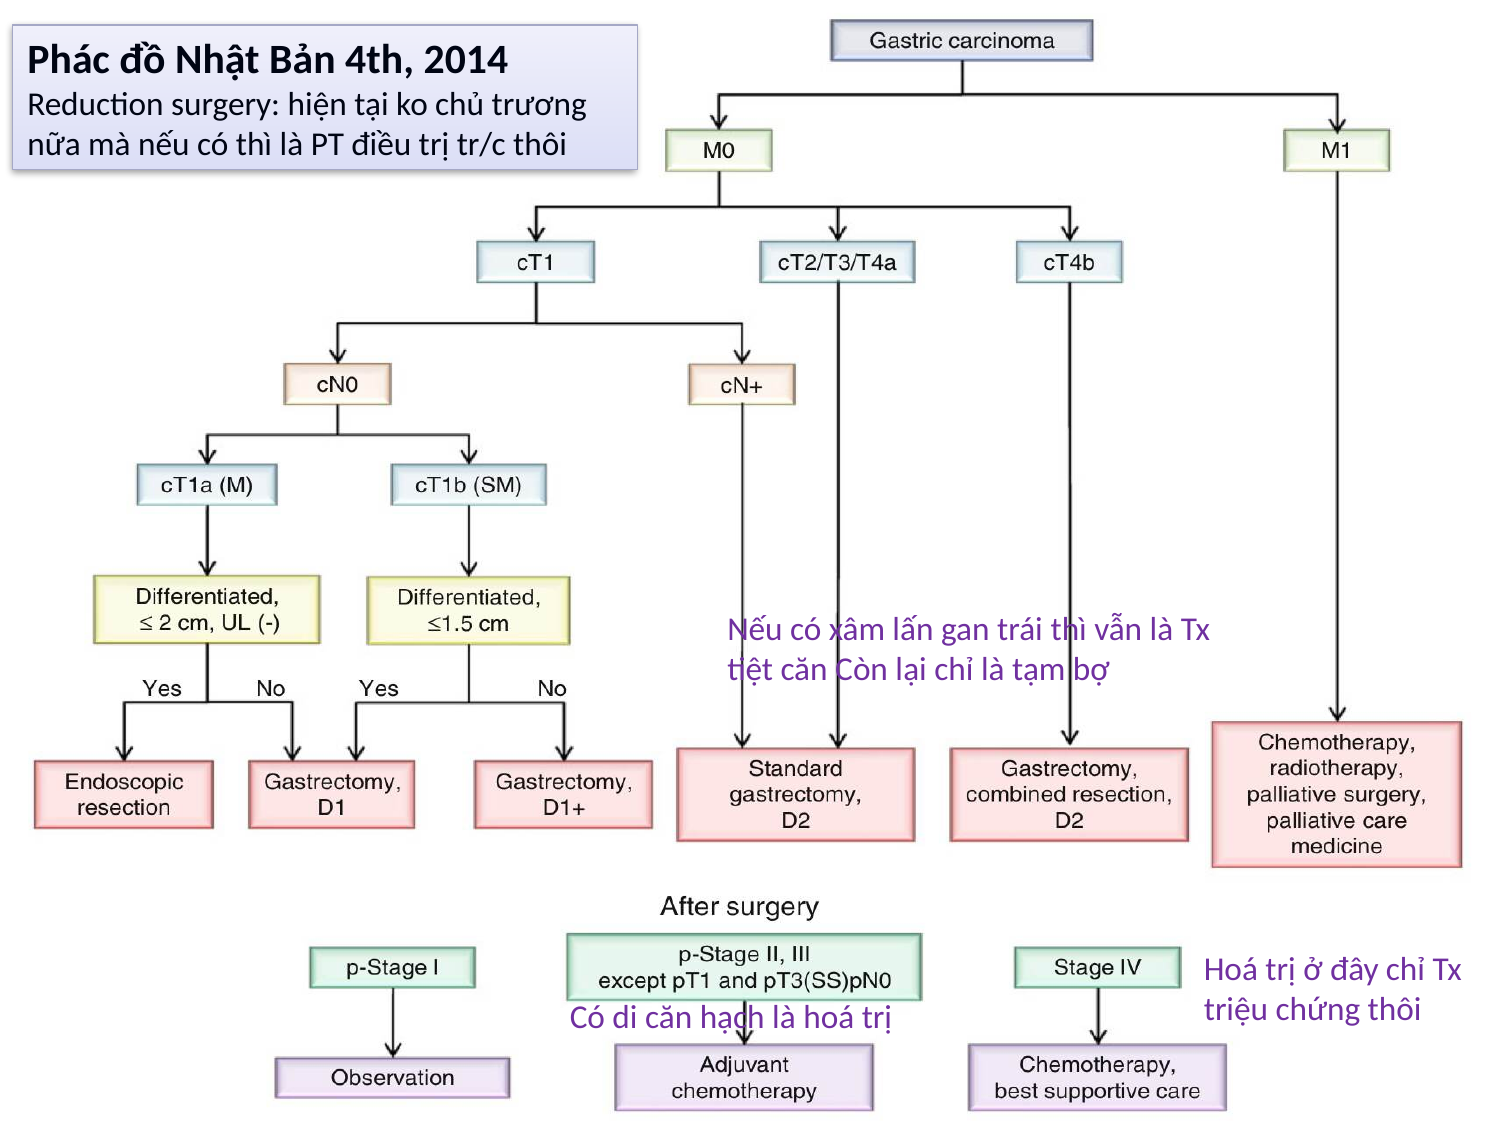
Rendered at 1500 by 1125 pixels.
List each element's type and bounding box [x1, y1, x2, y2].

text_box [0, 0, 1500, 1125]
